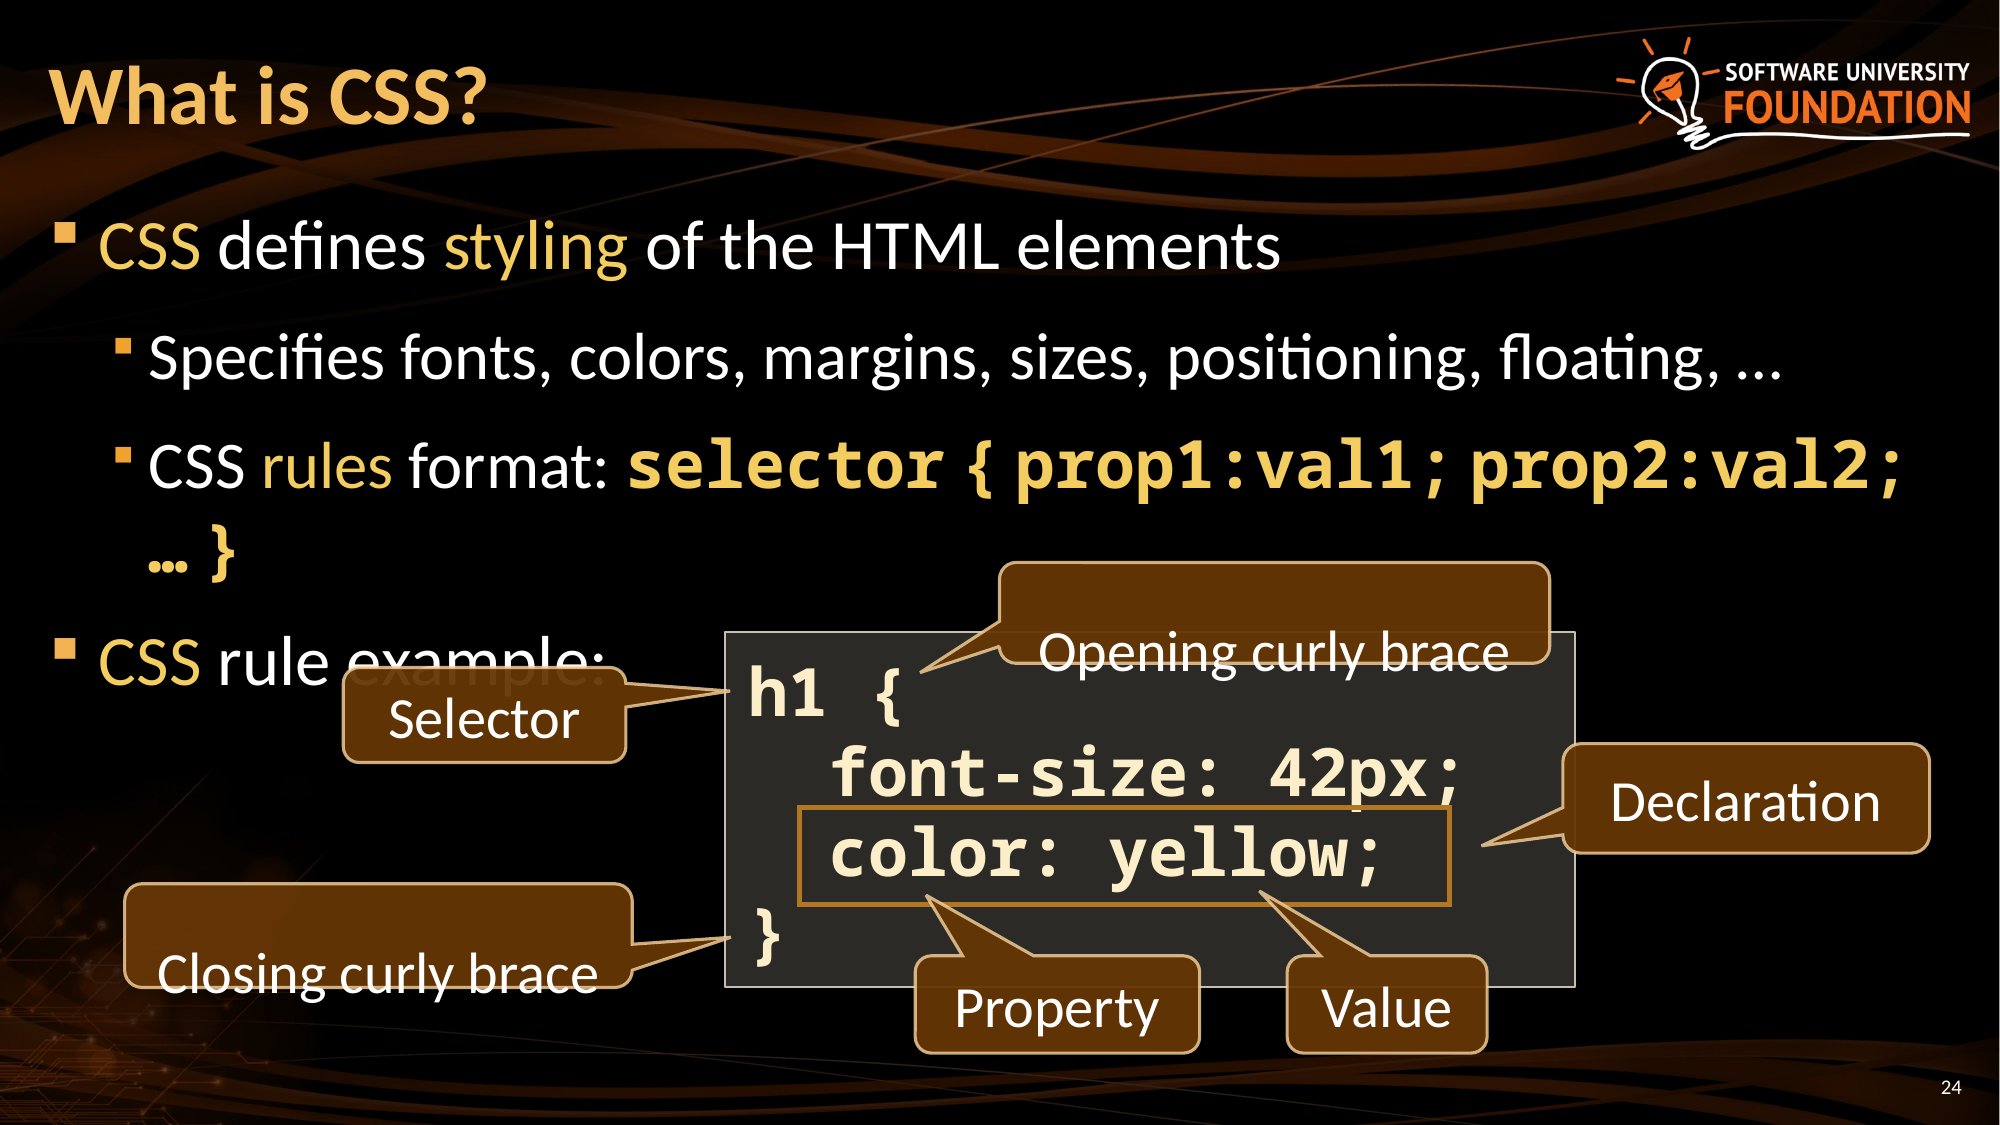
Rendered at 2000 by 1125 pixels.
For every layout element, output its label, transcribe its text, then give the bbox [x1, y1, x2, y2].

text_box Opening curly brace [919, 561, 1551, 674]
list CSS defines styling of the HTML elements Specifies fonts, colors, margins, sizes, positioning, floating, … CSS rules format: selector { prop1:val1; prop2:val2; … } CSS rule example: [31, 188, 1968, 1103]
text_box Declaration [1481, 742, 1931, 855]
text_box Value [1258, 890, 1489, 1055]
title What is CSS? [30, 6, 1602, 189]
text_box Property [914, 894, 1201, 1055]
text_box Closing curly brace [123, 882, 732, 989]
picture [0, 0, 2000, 1125]
text_box Selector [342, 666, 731, 764]
text_box [799, 807, 1451, 906]
text_box h1 { font-size: 42px; color: yellow; } [724, 632, 1575, 988]
